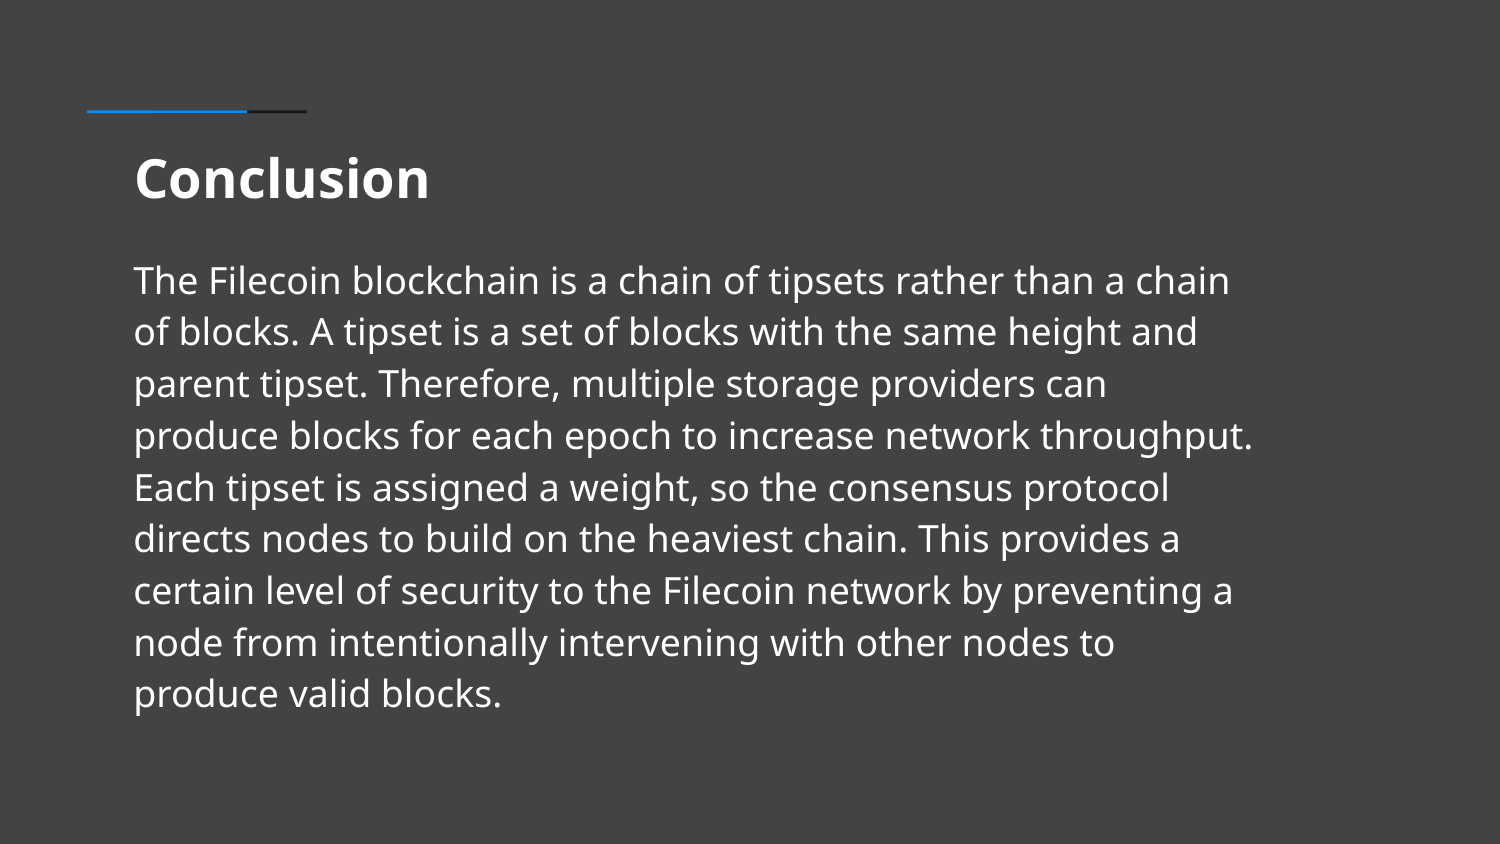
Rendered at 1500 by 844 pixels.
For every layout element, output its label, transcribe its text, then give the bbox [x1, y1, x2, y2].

list The Filecoin blockchain is a chain of tipsets rather than a chain of blocks. A tipset is a set of blocks with the same height and parent tipset. Therefore, multiple storage providers can produce blocks for each epoch to increase network throughput. Each tipset is assigned a weight, so the consensus protocol directs nodes to build on the heaviest chain. This provides a certain level of security to the Filecoin network by preventing a node from intentionally intervening with other nodes to produce valid blocks. [118, 234, 1272, 596]
title Conclusion [119, 129, 1270, 187]
